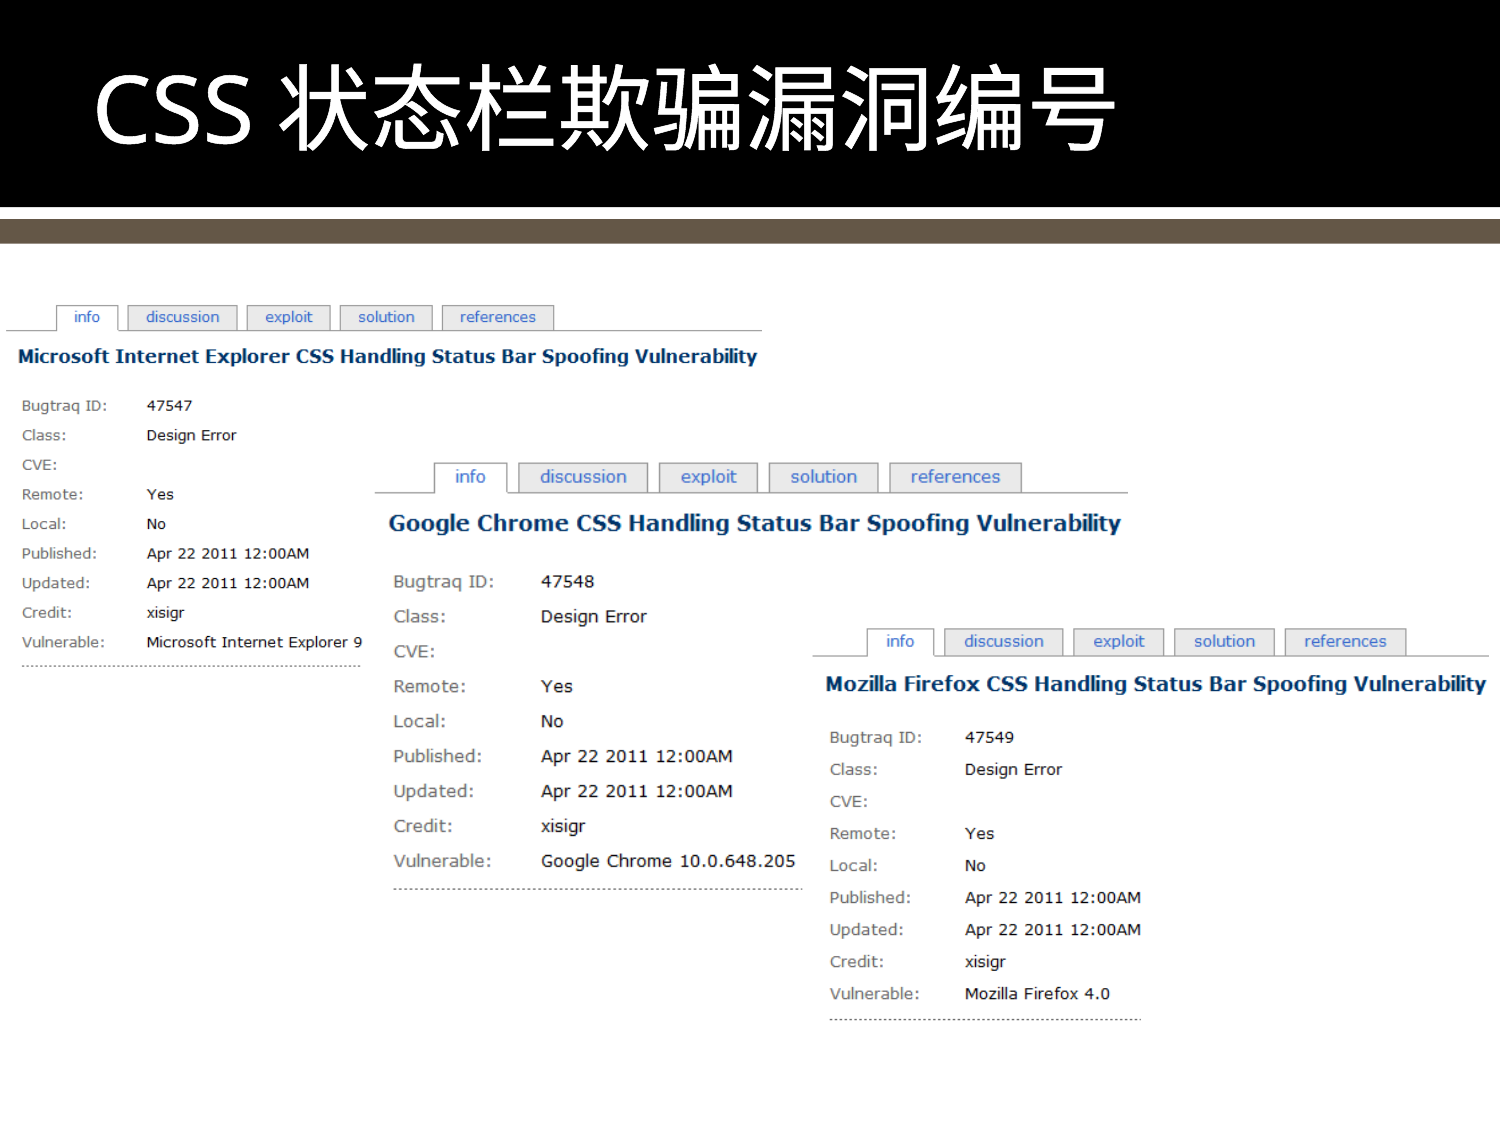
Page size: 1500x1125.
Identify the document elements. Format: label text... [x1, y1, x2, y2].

picture [808, 621, 1489, 1024]
picture [5, 296, 763, 670]
picture [371, 456, 1129, 894]
title CSS状态栏欺骗漏洞编号 [76, 19, 1426, 193]
